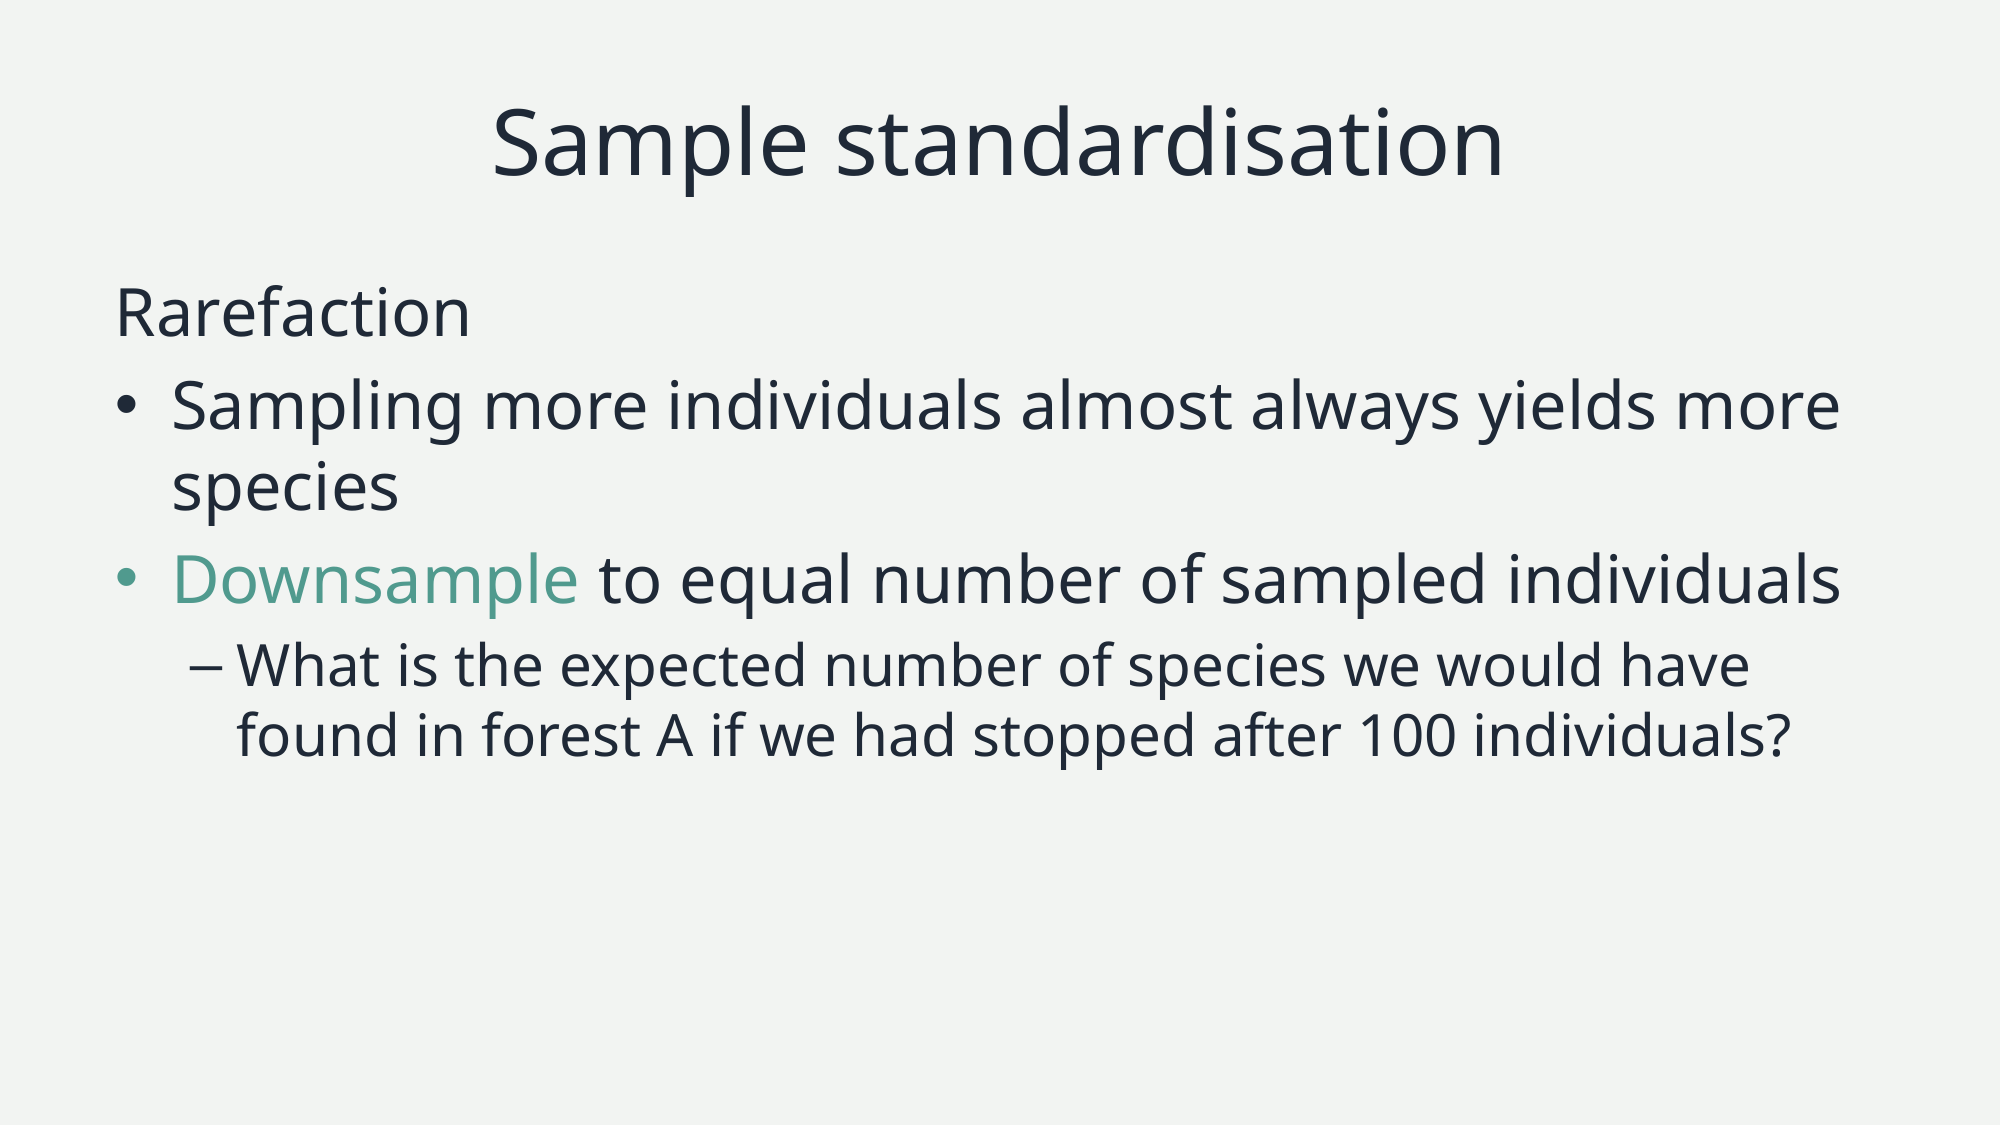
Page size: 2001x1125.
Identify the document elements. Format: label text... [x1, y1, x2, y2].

list Rarefaction Sampling more individuals almost always yields more species Downsample to equal number of sampled individuals What is the expected number of species we would have found in forest A if we had stopped after 100 individuals? [99, 262, 1900, 1005]
title Sample standardisation [99, 45, 1900, 233]
